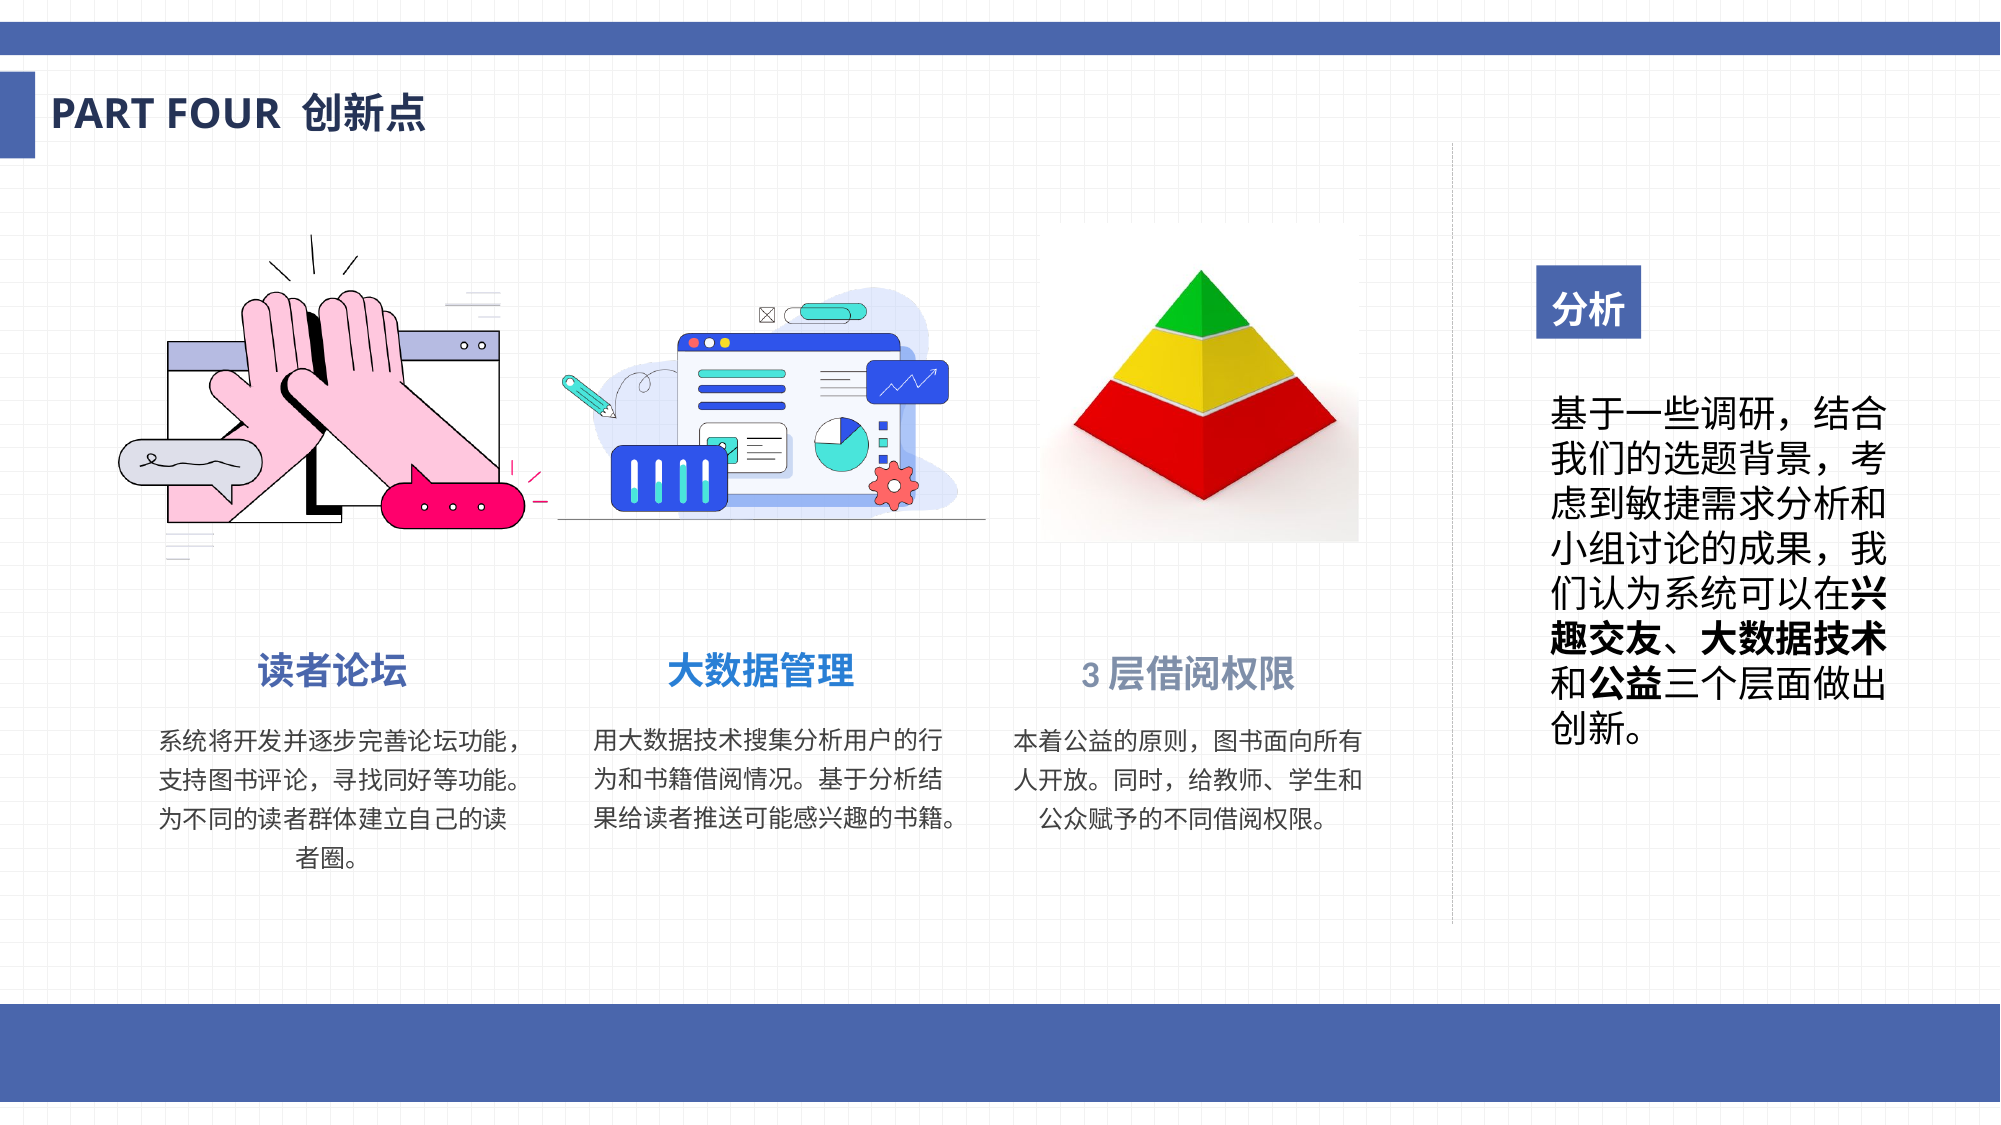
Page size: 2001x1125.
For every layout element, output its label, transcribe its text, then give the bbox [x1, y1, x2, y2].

picture [85, 206, 1017, 583]
text_box 3层借阅权限 [1066, 629, 1312, 703]
text_box 基于一些调研，结合我们的选题背景，考虑到敏捷需求分析和小组讨论的成果，我们认为系统可以在兴趣交友、大数据技术和公益三个层面做出创新。 [1535, 382, 1927, 758]
text_box 大数据管理 [652, 625, 870, 700]
text_box 用大数据技术搜集分析用户的行为和书籍借阅情况。基于分析结果给读者推送可能感兴趣的书籍。 [567, 707, 971, 840]
text_box 本着公益的原则，图书面向所有人开放。同时，给教师、学生和公众赋予的不同借阅权限。 [986, 709, 1391, 841]
picture [1040, 223, 1359, 542]
text_box 系统将开发并逐步完善论坛功能，支持图书评论，寻找同好等功能。为不同的读者群体建立自己的读者圈。 [131, 709, 535, 880]
text_box 分析 [1536, 265, 1642, 339]
list PART FOUR 创新点 [34, 70, 835, 159]
text_box 读者论坛 [243, 625, 423, 700]
